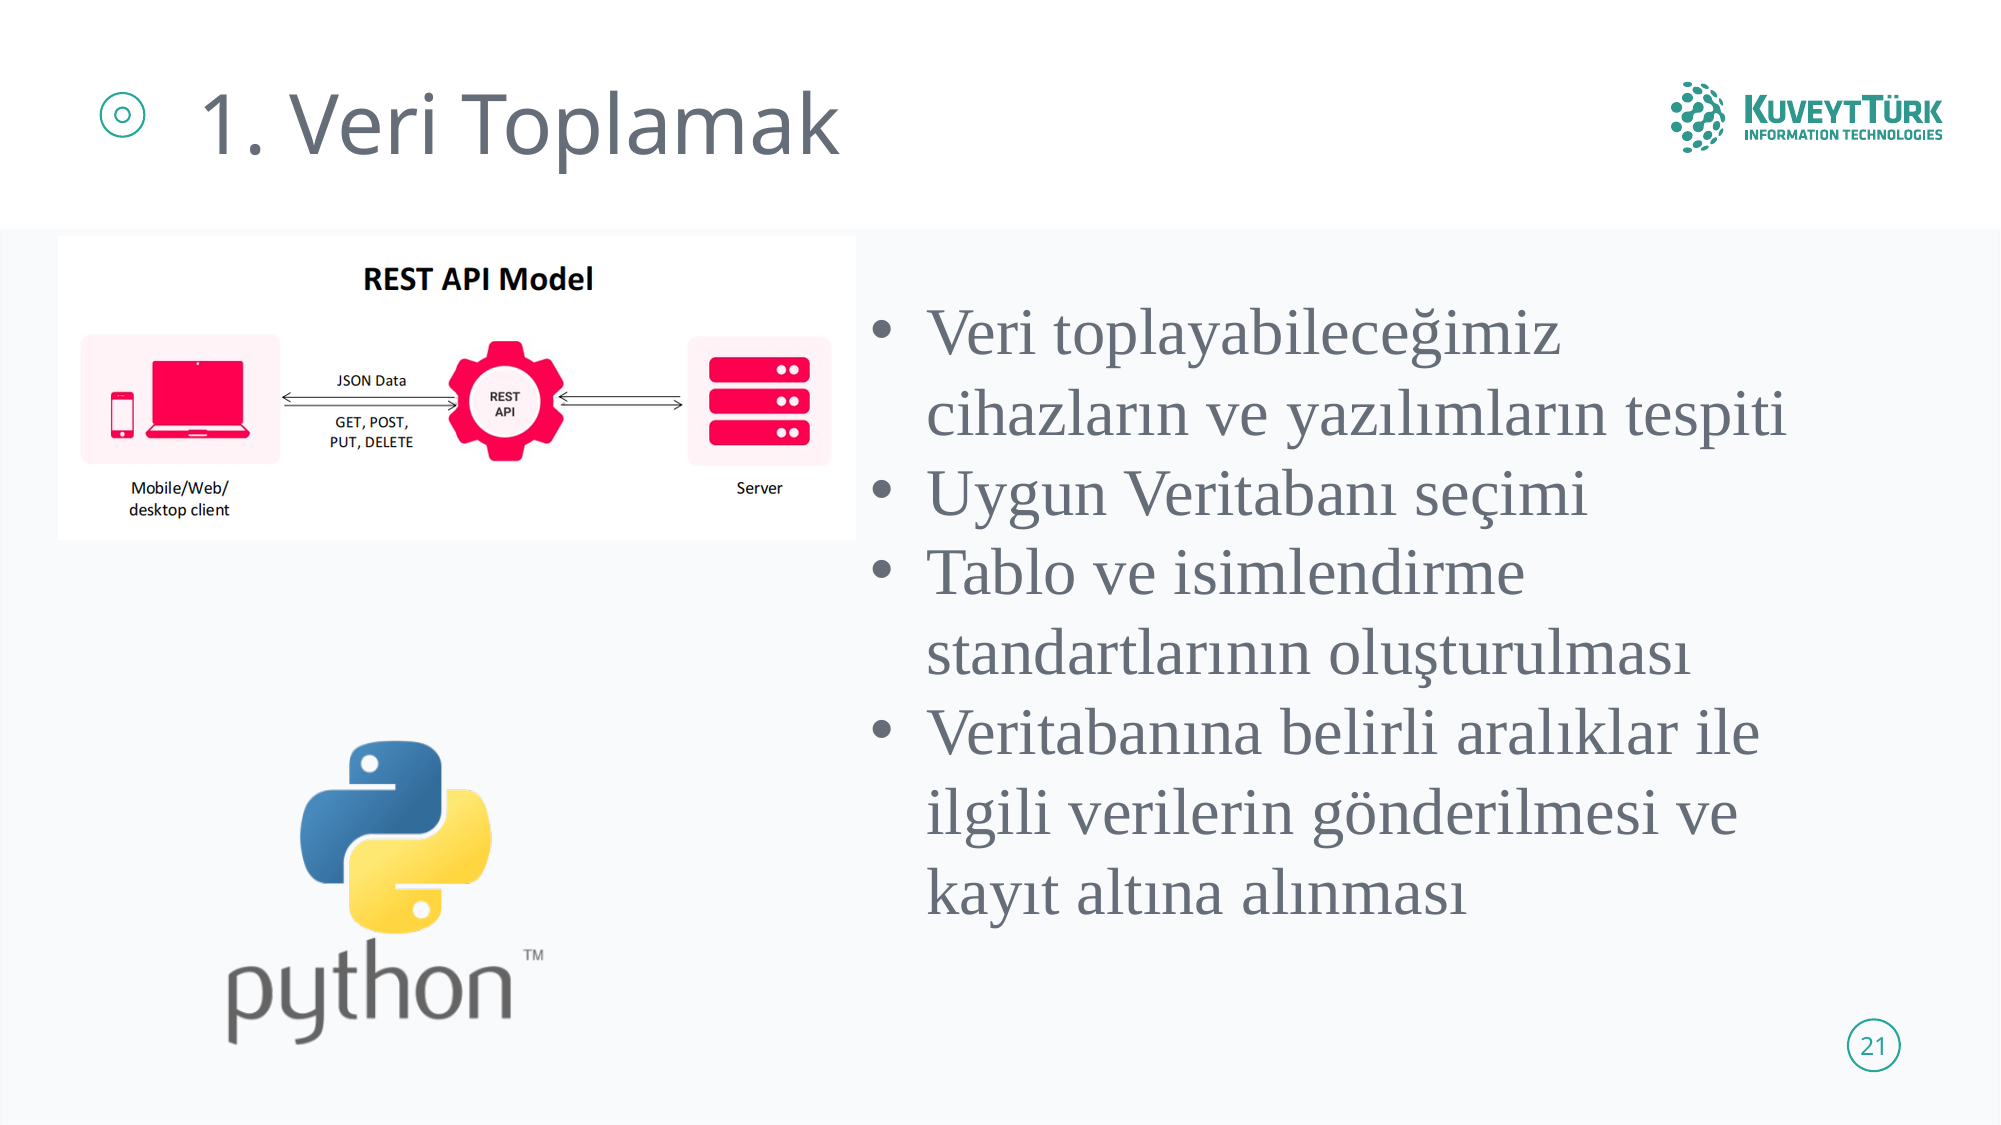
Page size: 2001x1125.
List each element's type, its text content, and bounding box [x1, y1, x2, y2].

list 1. Veri Toplamak [182, 74, 1694, 155]
picture [185, 737, 603, 1051]
text_box Veri toplayabileceğimiz cihazların ve yazılımların tespiti Uygun Veritabanı seçimi Tablo ve isimlendirme standartlarının oluşturulması Veritabanına belirli aralıklar ile ilgili verilerin gönderilmesi ve kayıt altına alınması [855, 280, 1849, 936]
picture [58, 236, 856, 540]
